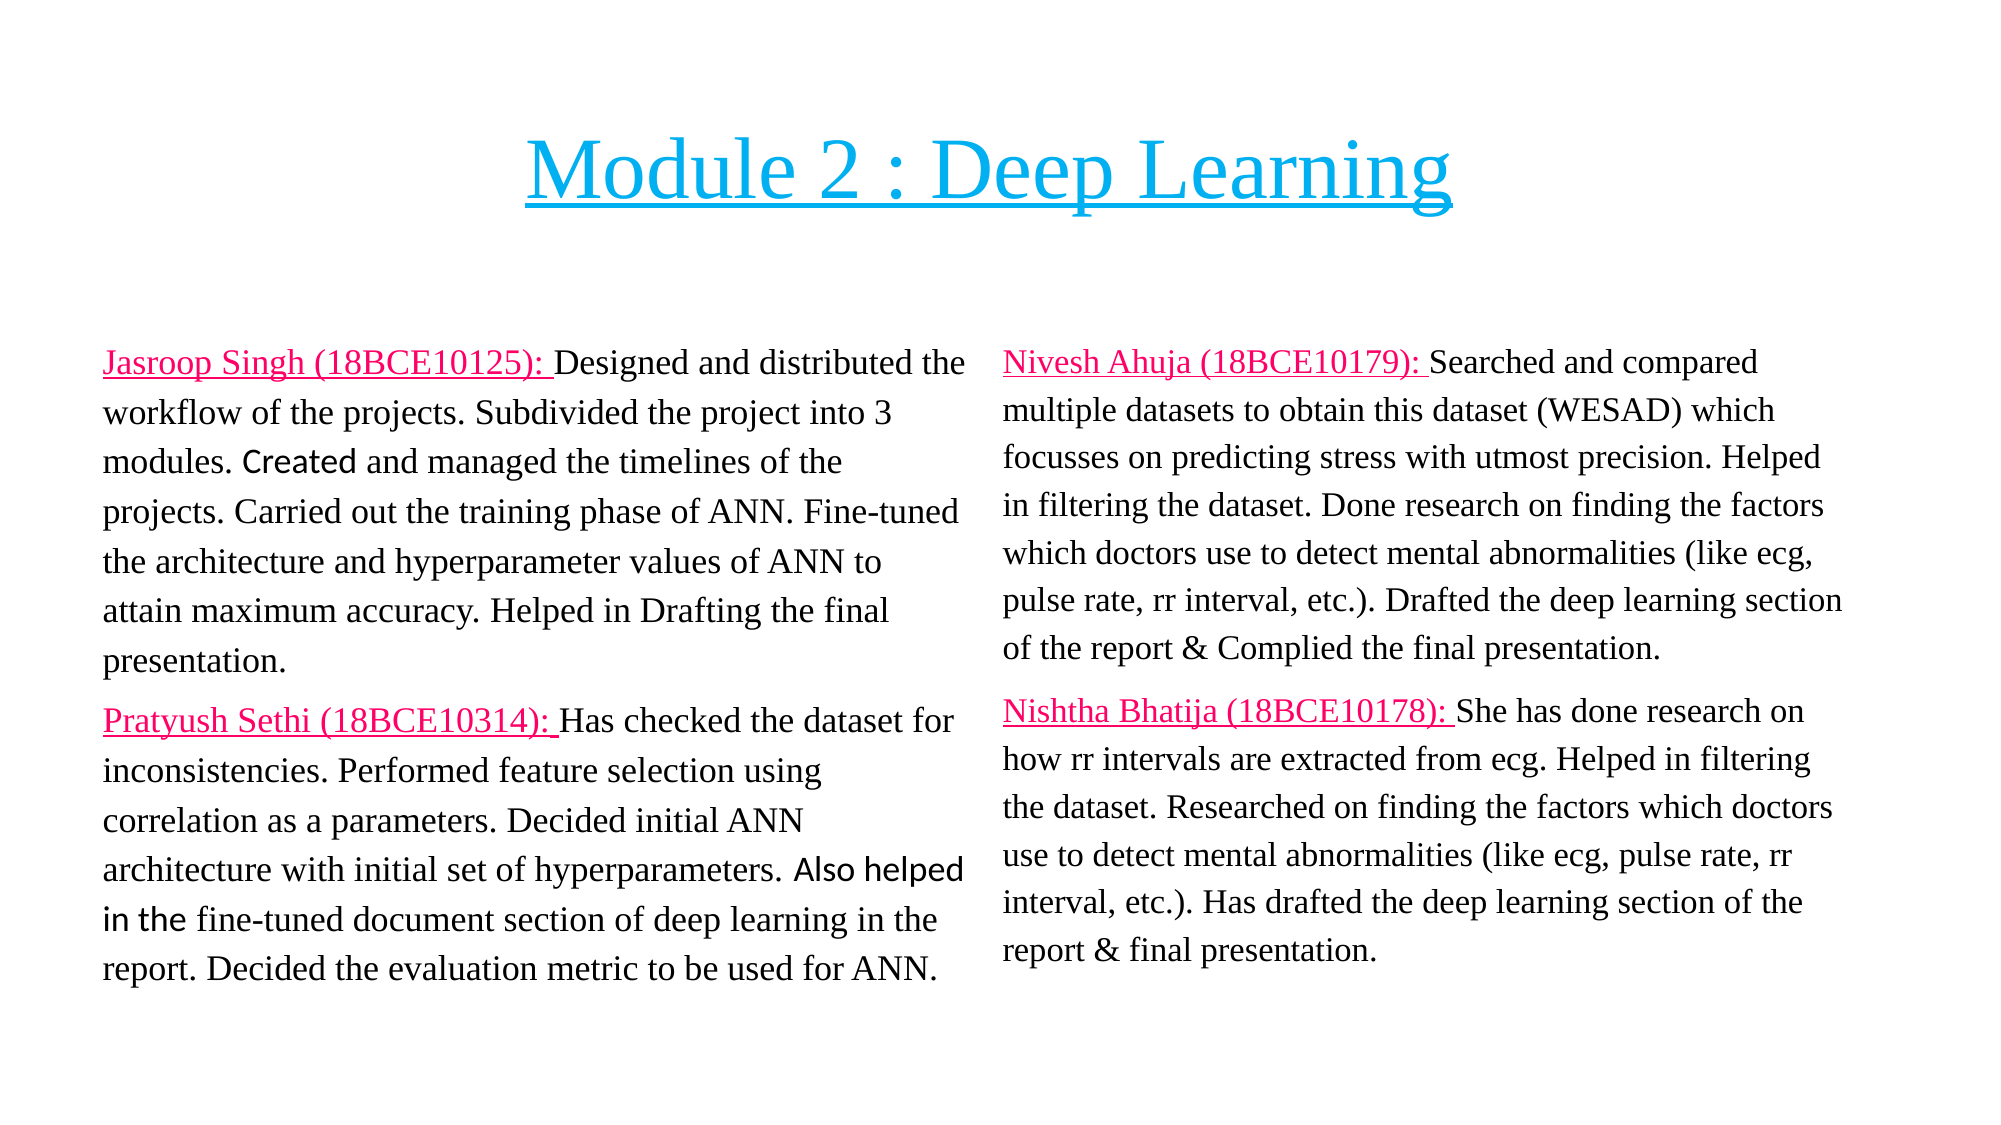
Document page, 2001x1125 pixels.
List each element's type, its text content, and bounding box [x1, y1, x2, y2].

title Module 2 : Deep Learning [87, 61, 1891, 279]
list Nivesh Ahuja (18BCE10179): Searched and compared multiple datasets to obtain this dataset (WESAD) which focusses on predicting stress with utmost precision. Helped in filtering the dataset. Done research on finding the factors which doctors use to detect mental abnormalities (like ecg, pulse rate, rr interval, etc.). Drafted the deep learning section of the report & Complied the final presentation. Nishtha Bhatija (18BCE10178): She has done research on how rr intervals are extracted from ecg. Helped in filtering the dataset. Researched on finding the factors which doctors use to detect mental abnormalities (like ecg, pulse rate, rr interval, etc.). Has drafted the deep learning section of the report & final presentation. [987, 324, 1863, 1014]
list Jasroop Singh (18BCE10125): Designed and distributed the workflow of the projects. Subdivided the project into 3 modules. Created and managed the timelines of the projects. Carried out the training phase of ANN. Fine-tuned the architecture and hyperparameter values of ANN to attain maximum accuracy. Helped in Drafting the final presentation. Pratyush Sethi (18BCE10314): Has checked the dataset for inconsistencies. Performed feature selection using correlation as a parameters. Decided initial ANN architecture with initial set of hyperparameters. Also helped in the fine-tuned document section of deep learning in the report. Decided the evaluation metric to be used for ANN. [87, 324, 987, 1014]
